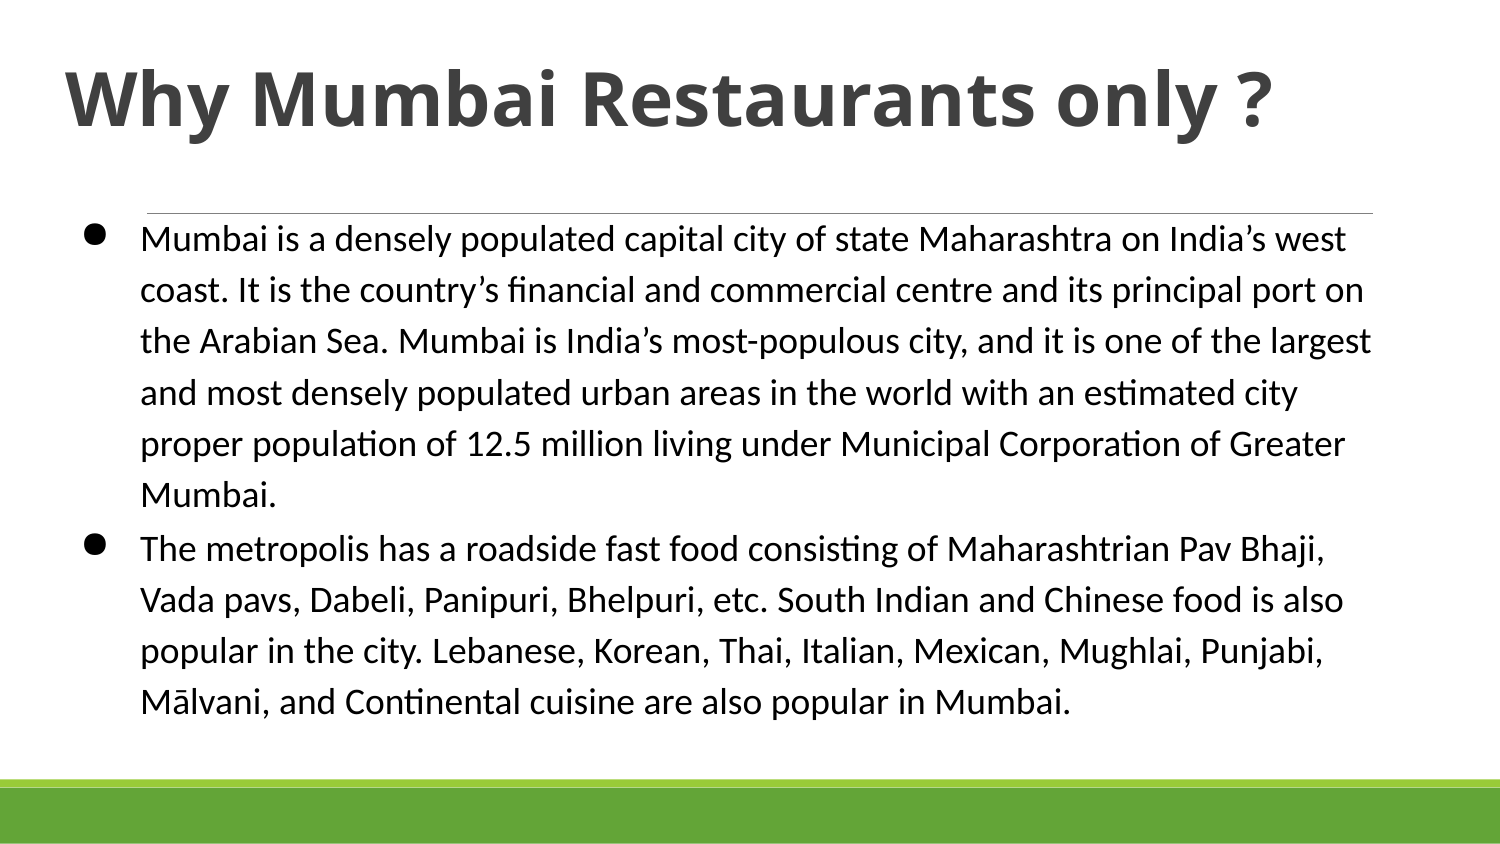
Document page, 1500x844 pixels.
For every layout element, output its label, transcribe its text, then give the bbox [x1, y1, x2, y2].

text_box Mumbai is a densely populated capital city of state Maharashtra on India’s west coast. It is the country’s financial and commercial centre and its principal port on the Arabian Sea. Mumbai is India’s most-populous city, and it is one of the largest and most densely populated urban areas in the world with an estimated city proper population of 12.5 million living under Municipal Corporation of Greater Mumbai. The metropolis has a roadside fast food consisting of Maharashtrian Pav Bhaji, Vada pavs, Dabeli, Panipuri, Bhelpuri, etc. South Indian and Chinese food is also popular in the city. Lebanese, Korean, Thai, Italian, Mexican, Mughlai, Punjabi, Mālvani, and Continental cuisine are also popular in Mumbai. [77, 205, 1389, 824]
title Why Mumbai Restaurants only ? [63, 0, 1331, 142]
